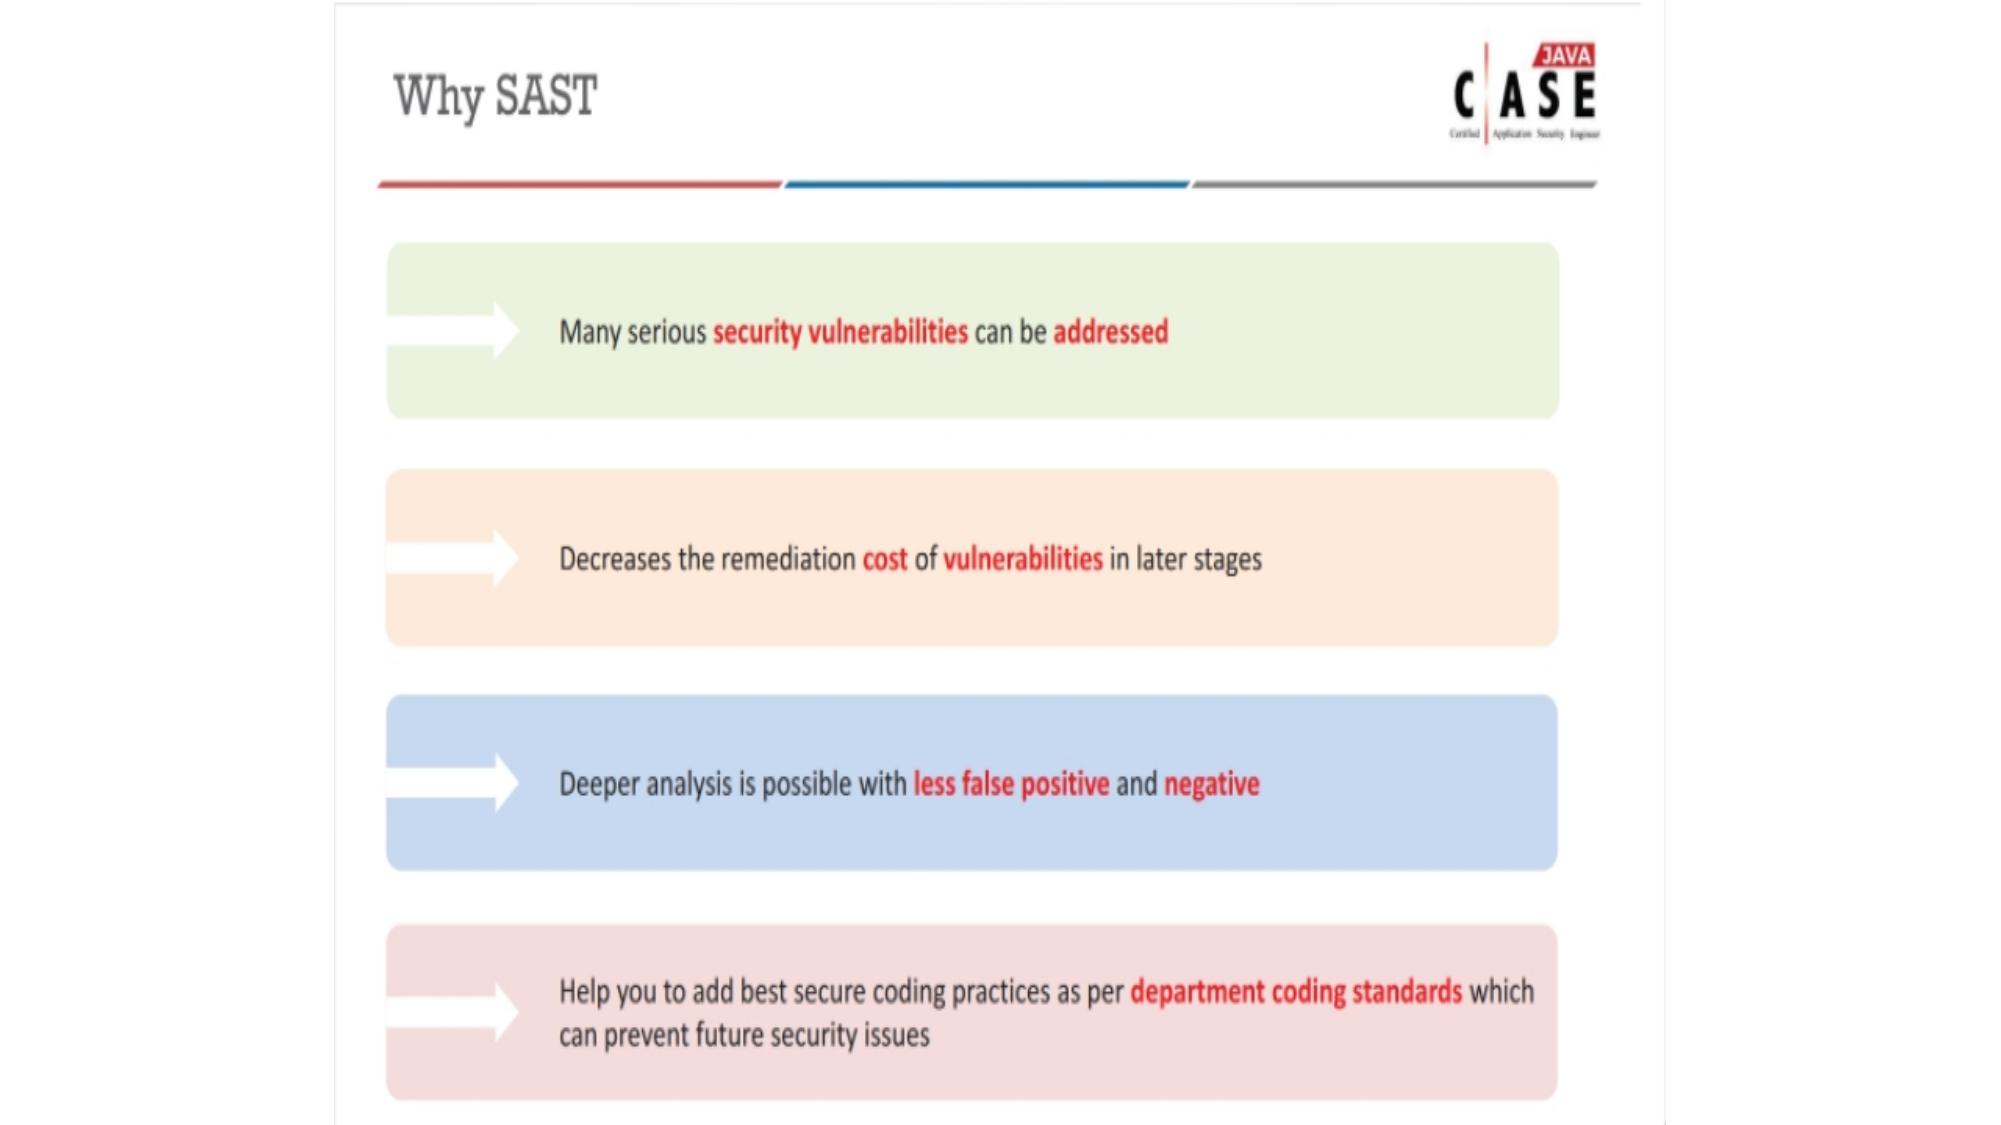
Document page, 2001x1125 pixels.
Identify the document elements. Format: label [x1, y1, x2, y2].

picture [333, 0, 1667, 1125]
